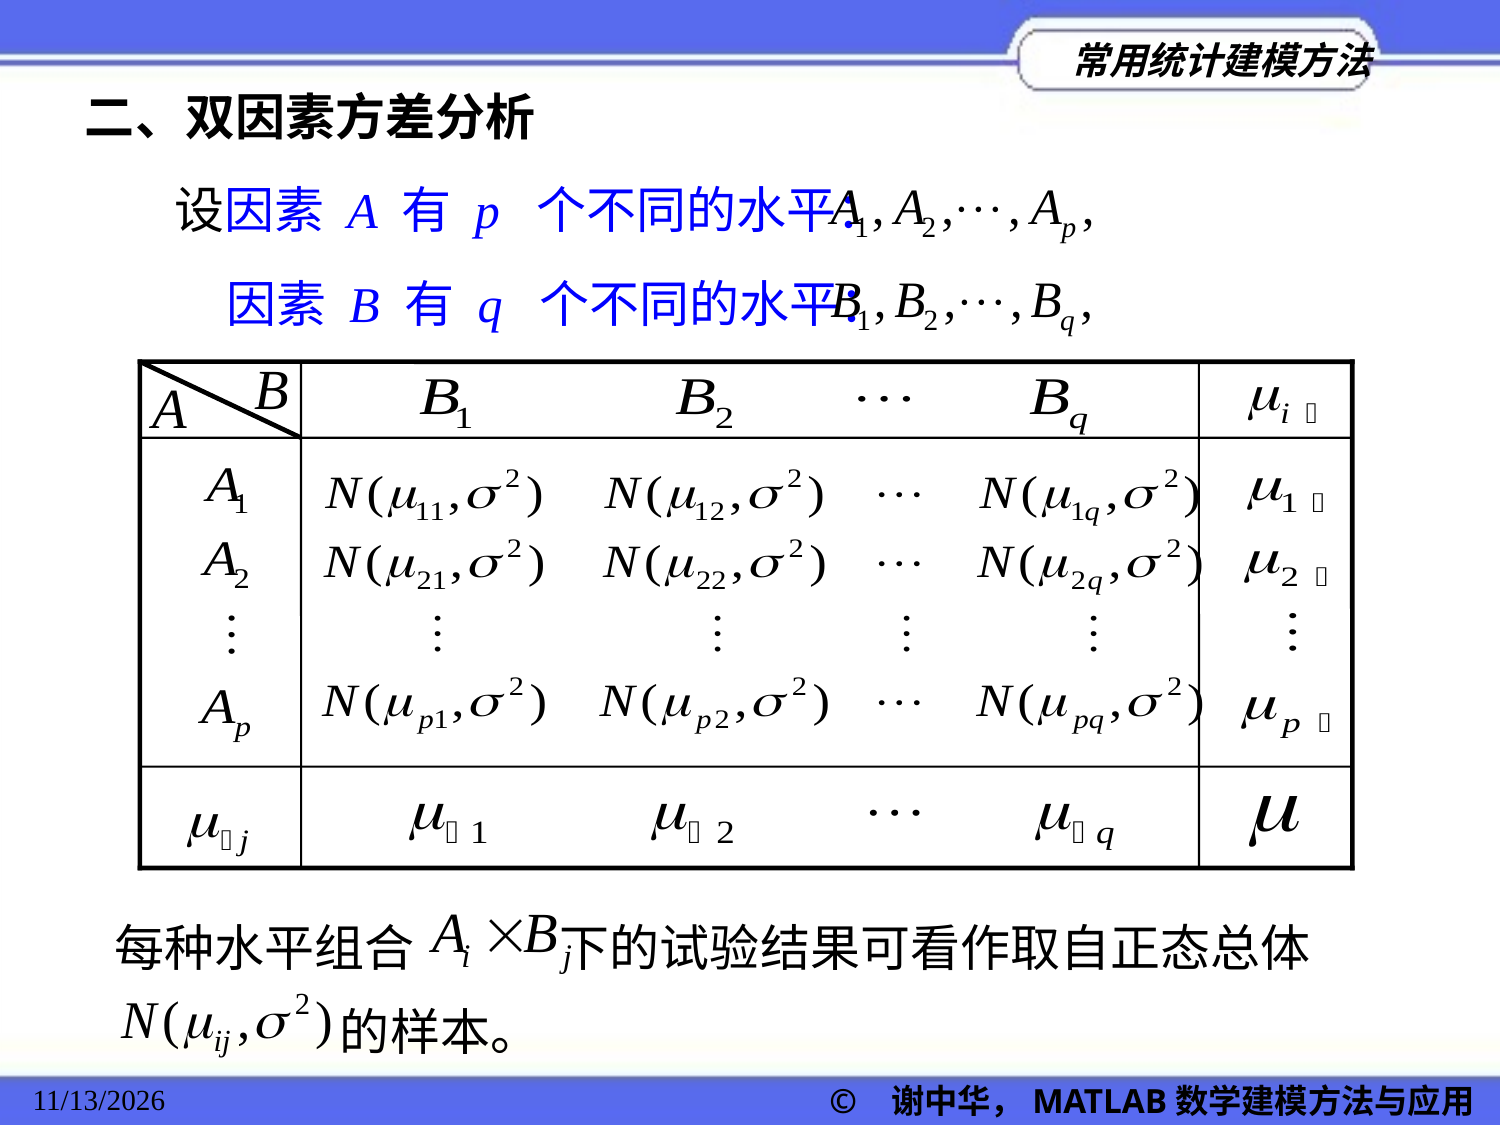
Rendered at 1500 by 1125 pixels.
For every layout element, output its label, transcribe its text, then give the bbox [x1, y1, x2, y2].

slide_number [17, 1077, 356, 1120]
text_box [210, 265, 1101, 348]
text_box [139, 357, 1353, 869]
picture [0, 0, 1500, 1125]
text_box 二、双因素方差分析 [70, 78, 1400, 153]
footer © 谢中华，MATLAB数学建模方法与应用 [809, 1076, 1495, 1123]
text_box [159, 170, 1103, 255]
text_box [99, 885, 1436, 1070]
